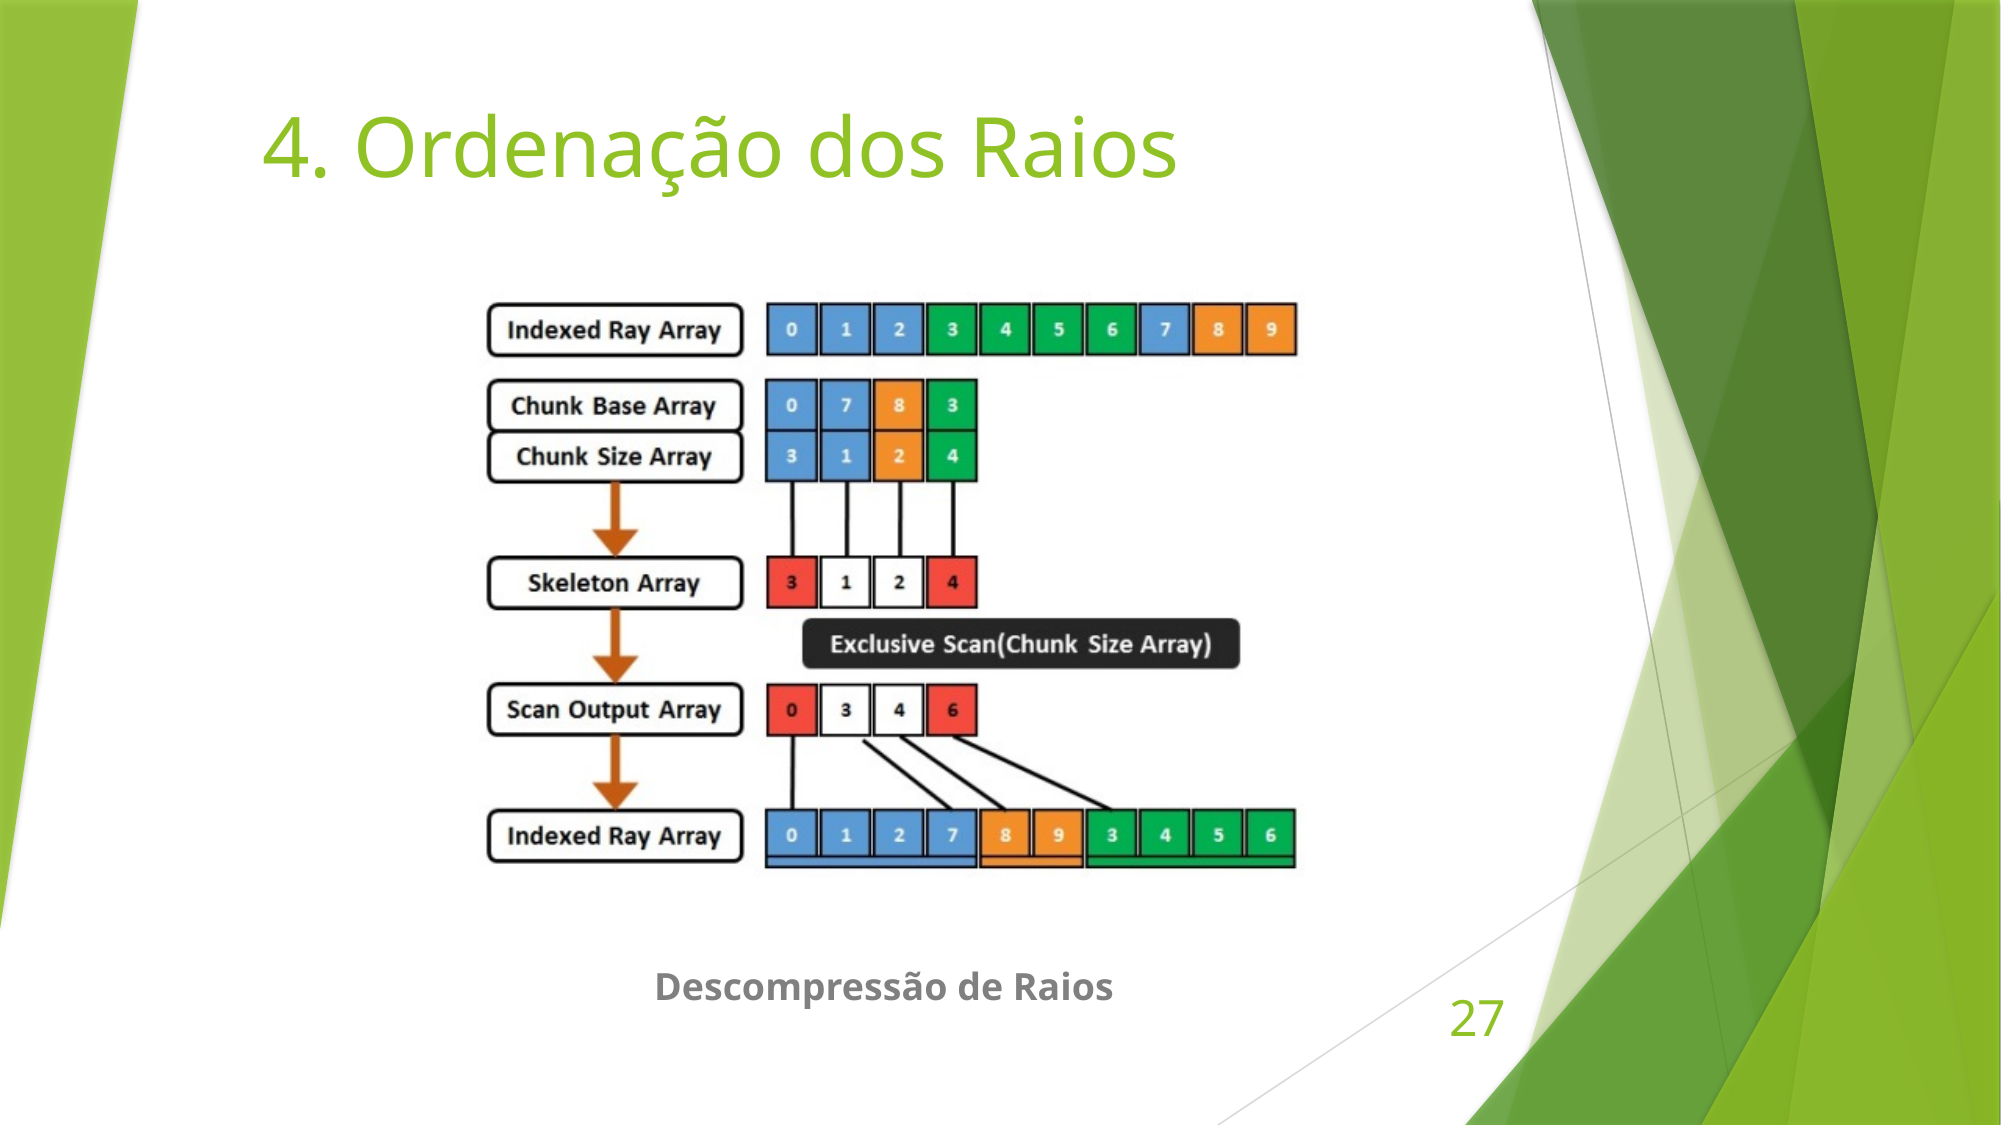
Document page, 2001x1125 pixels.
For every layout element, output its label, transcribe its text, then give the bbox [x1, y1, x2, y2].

subtitle Descompressão de Raios [247, 955, 1522, 1087]
picture [454, 278, 1315, 879]
text_box 4. Ordenação dos Raios [247, 2, 1522, 202]
